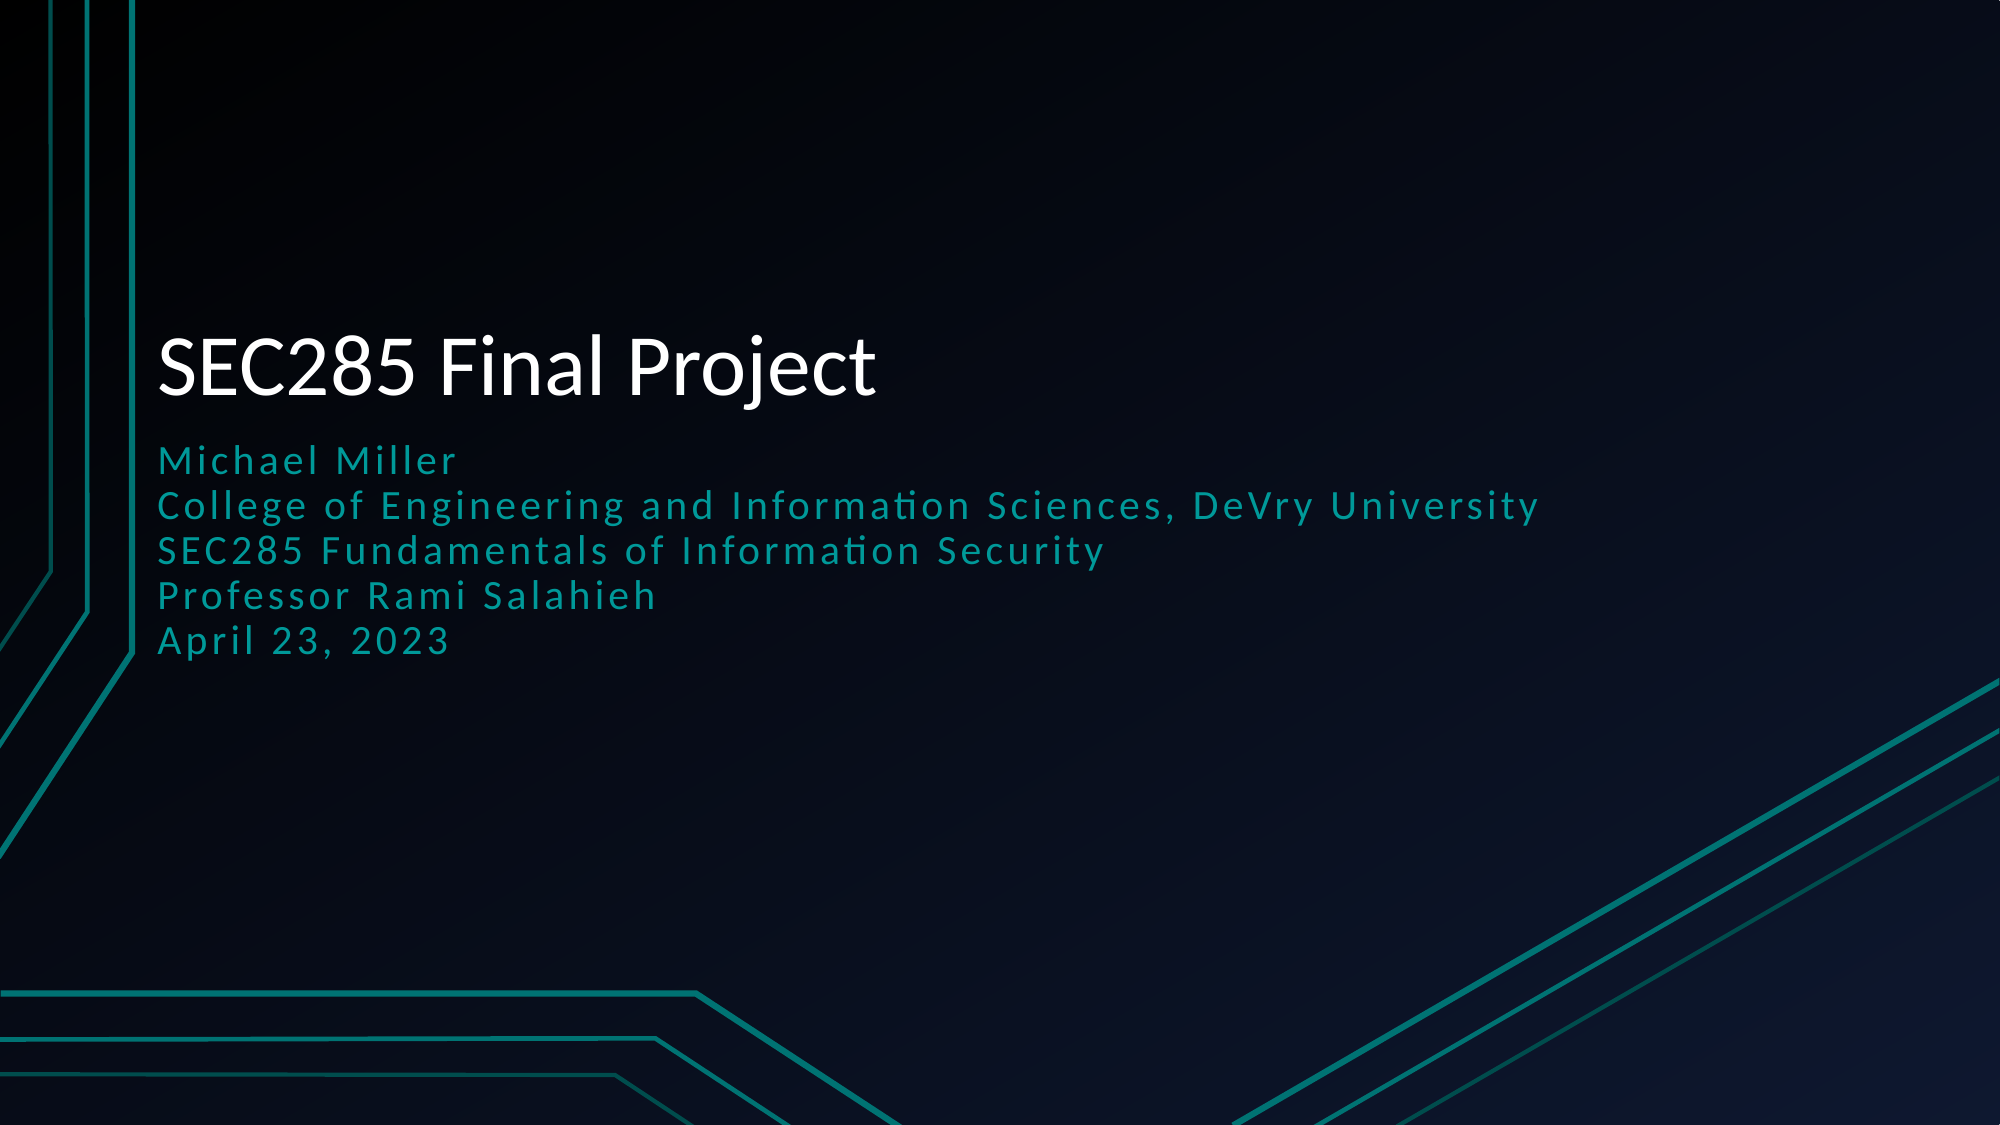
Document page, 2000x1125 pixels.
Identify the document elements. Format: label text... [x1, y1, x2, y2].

subtitle Michael Miller College of Engineering and Information Sciences, DeVry University SEC285 Fundamentals of Information Security Professor Rami Salahieh April 23, 2023 [137, 429, 1700, 717]
title SEC285 Final Project [137, 95, 1900, 424]
